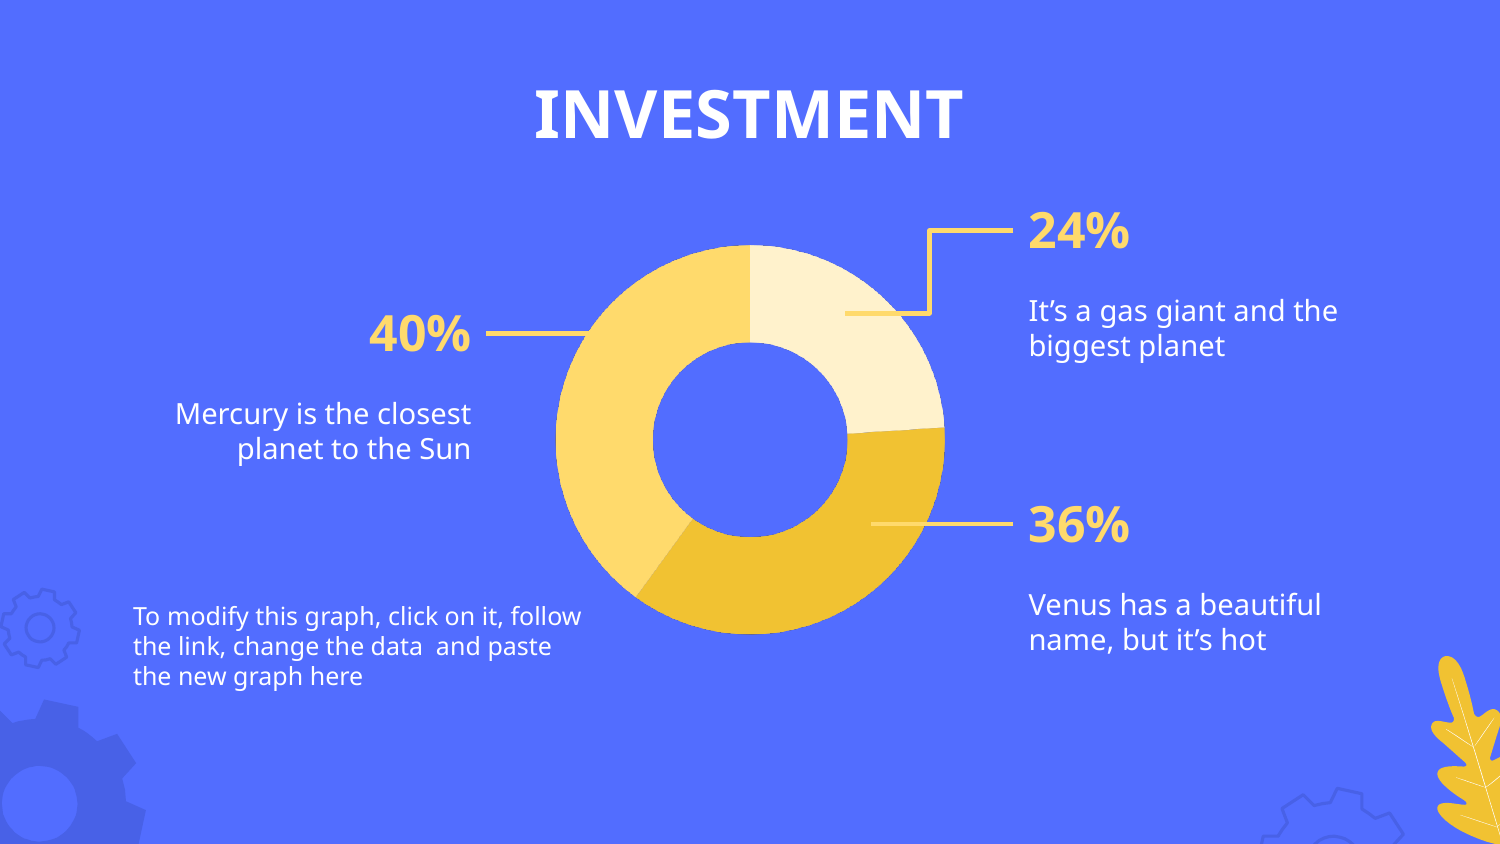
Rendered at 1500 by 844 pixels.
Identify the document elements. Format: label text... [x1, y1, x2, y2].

picture [540, 222, 964, 657]
subtitle It’s a gas giant and the biggest planet [1013, 277, 1382, 393]
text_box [845, 230, 1014, 314]
subtitle To modify this graph, click on it, follow the link, change the data and paste the new graph here [118, 553, 610, 706]
subtitle Mercury is the closest planet to the Sun [118, 380, 487, 496]
subtitle 24% [1013, 183, 1382, 277]
title INVESTMENT [118, 57, 1382, 152]
subtitle Venus has a beautiful name, but it’s hot [1013, 570, 1382, 687]
subtitle 36% [1013, 476, 1382, 570]
subtitle 40% [118, 286, 487, 380]
